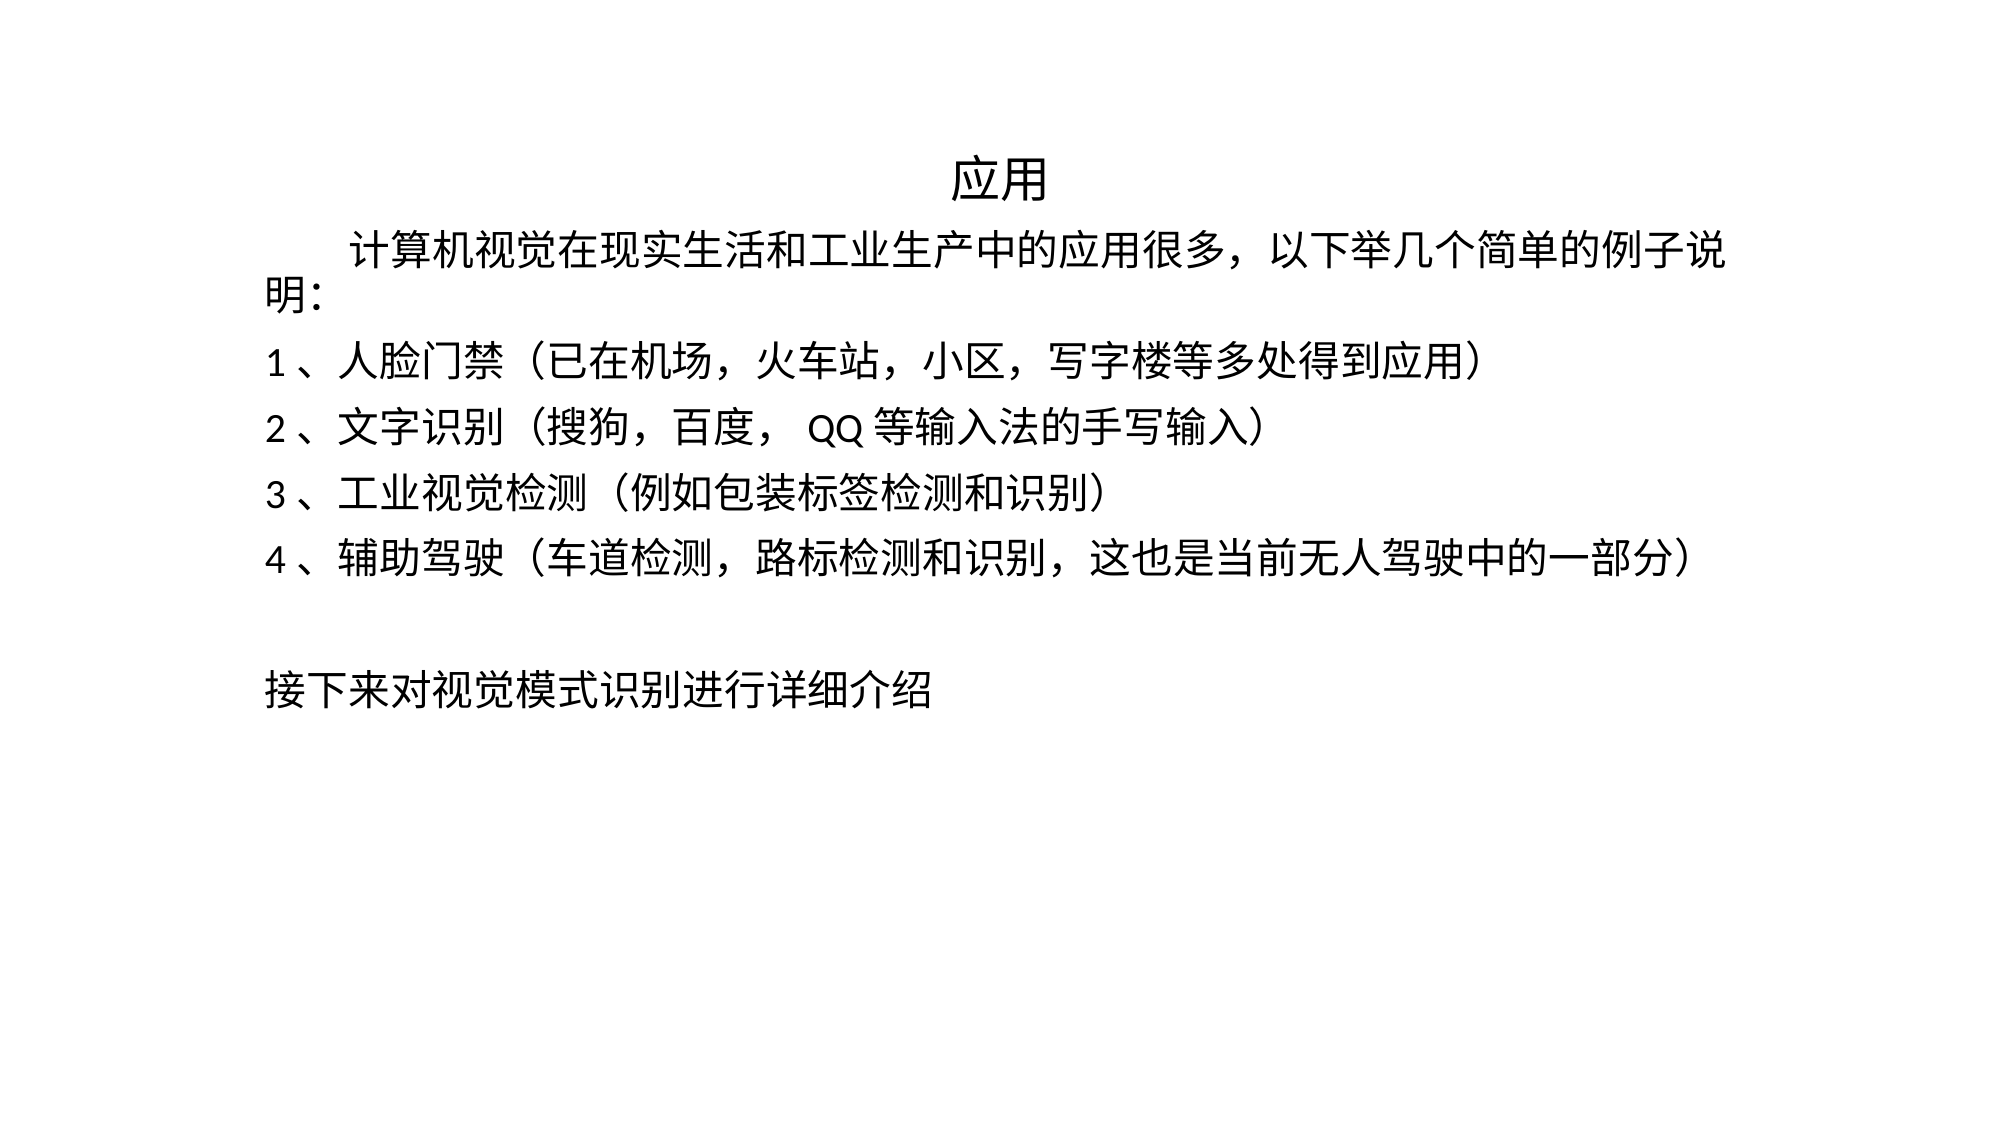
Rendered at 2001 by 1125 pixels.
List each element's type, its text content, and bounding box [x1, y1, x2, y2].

subtitle 应用 计算机视觉在现实生活和工业生产中的应用很多，以下举几个简单的例子说明： 1、人脸门禁（已在机场，火车站，小区，写字楼等多处得到应用） 2、文字识别（搜狗，百度，QQ等输入法的手写输入） 3、工业视觉检测（例如包装标签检测和识别） 4、辅助驾驶（车道检测，路标检测和识别，这也是当前无人驾驶中的一部分） 接下来对视觉模式识别进行详细介绍 [249, 147, 1750, 868]
